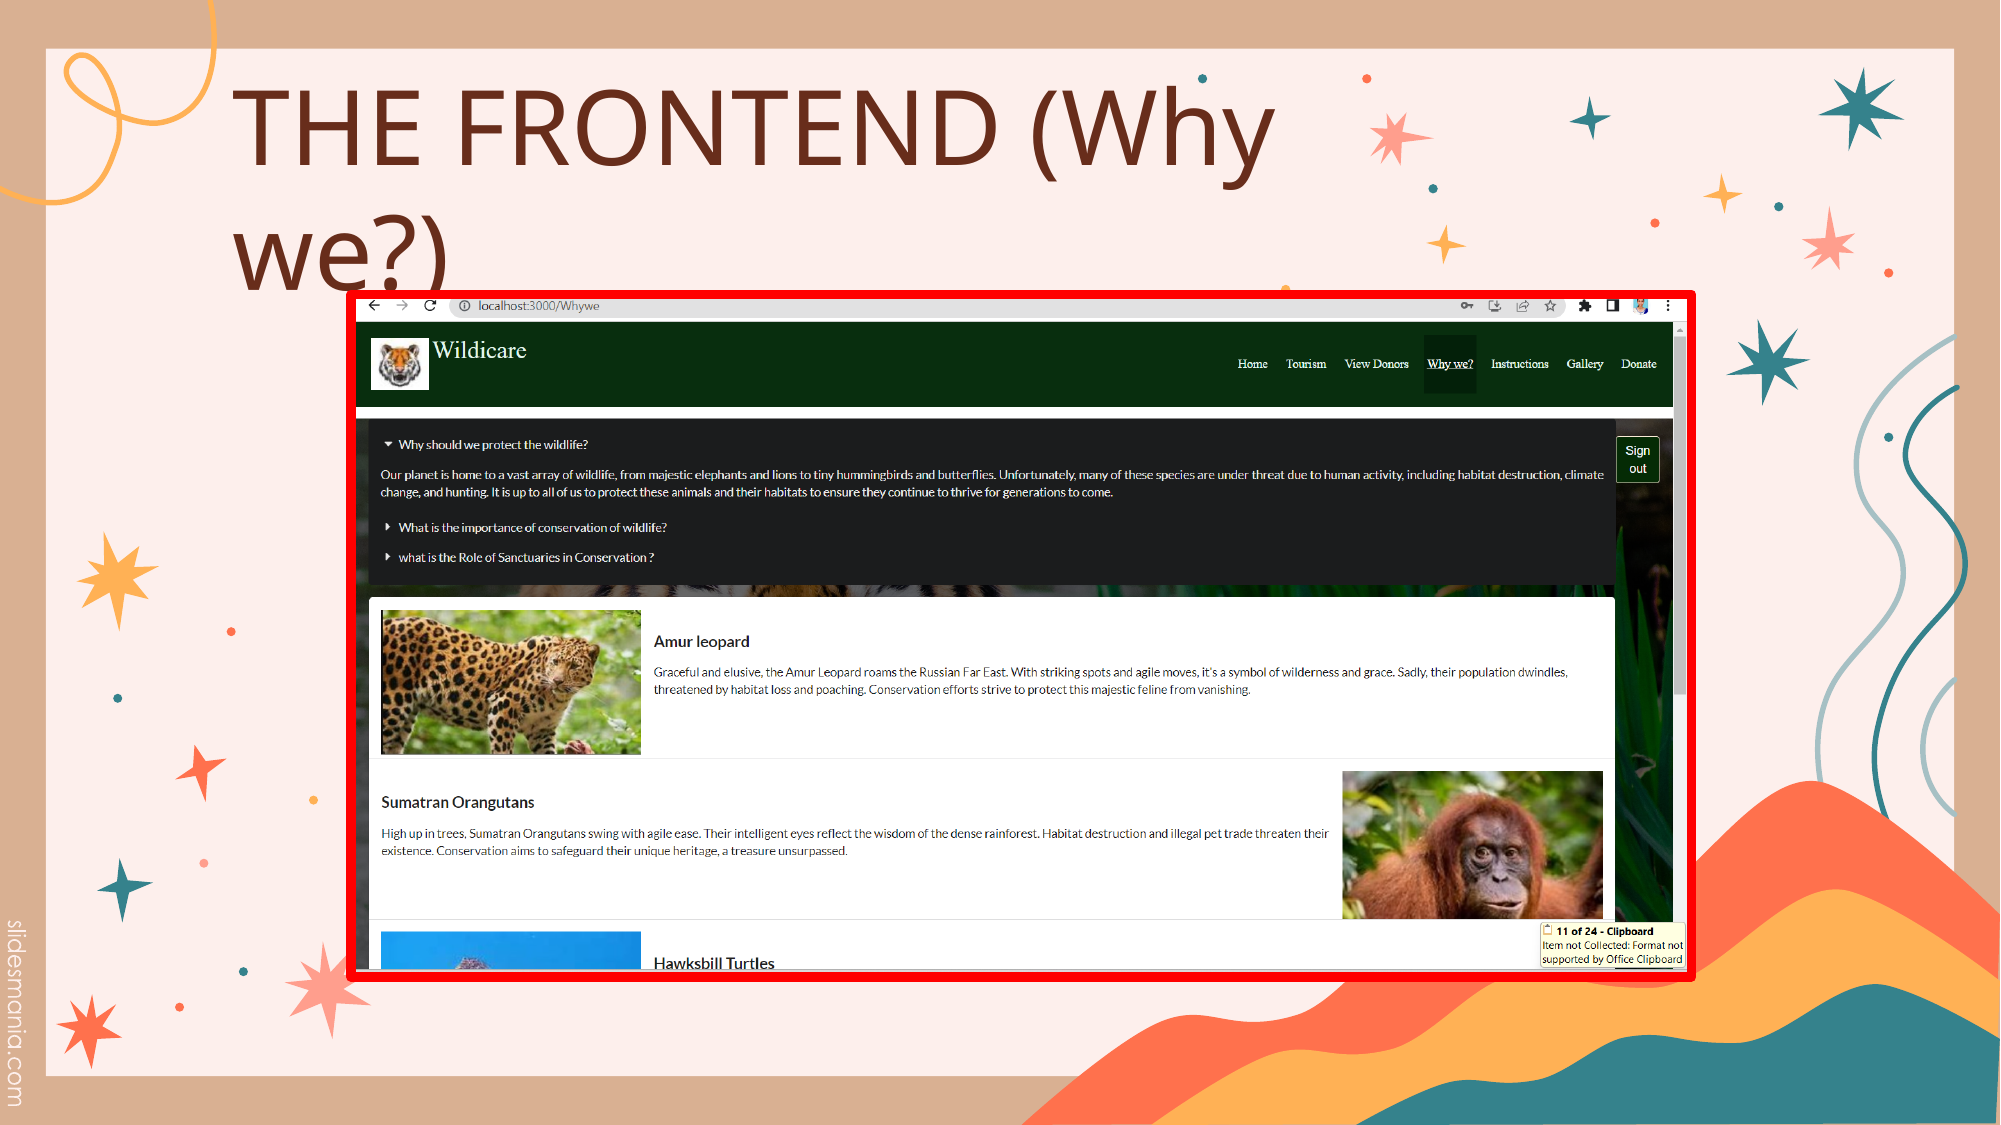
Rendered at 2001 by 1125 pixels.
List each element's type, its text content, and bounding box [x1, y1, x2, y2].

picture [355, 298, 1687, 973]
title THE FRONTEND (Why we?) [212, 123, 1491, 249]
